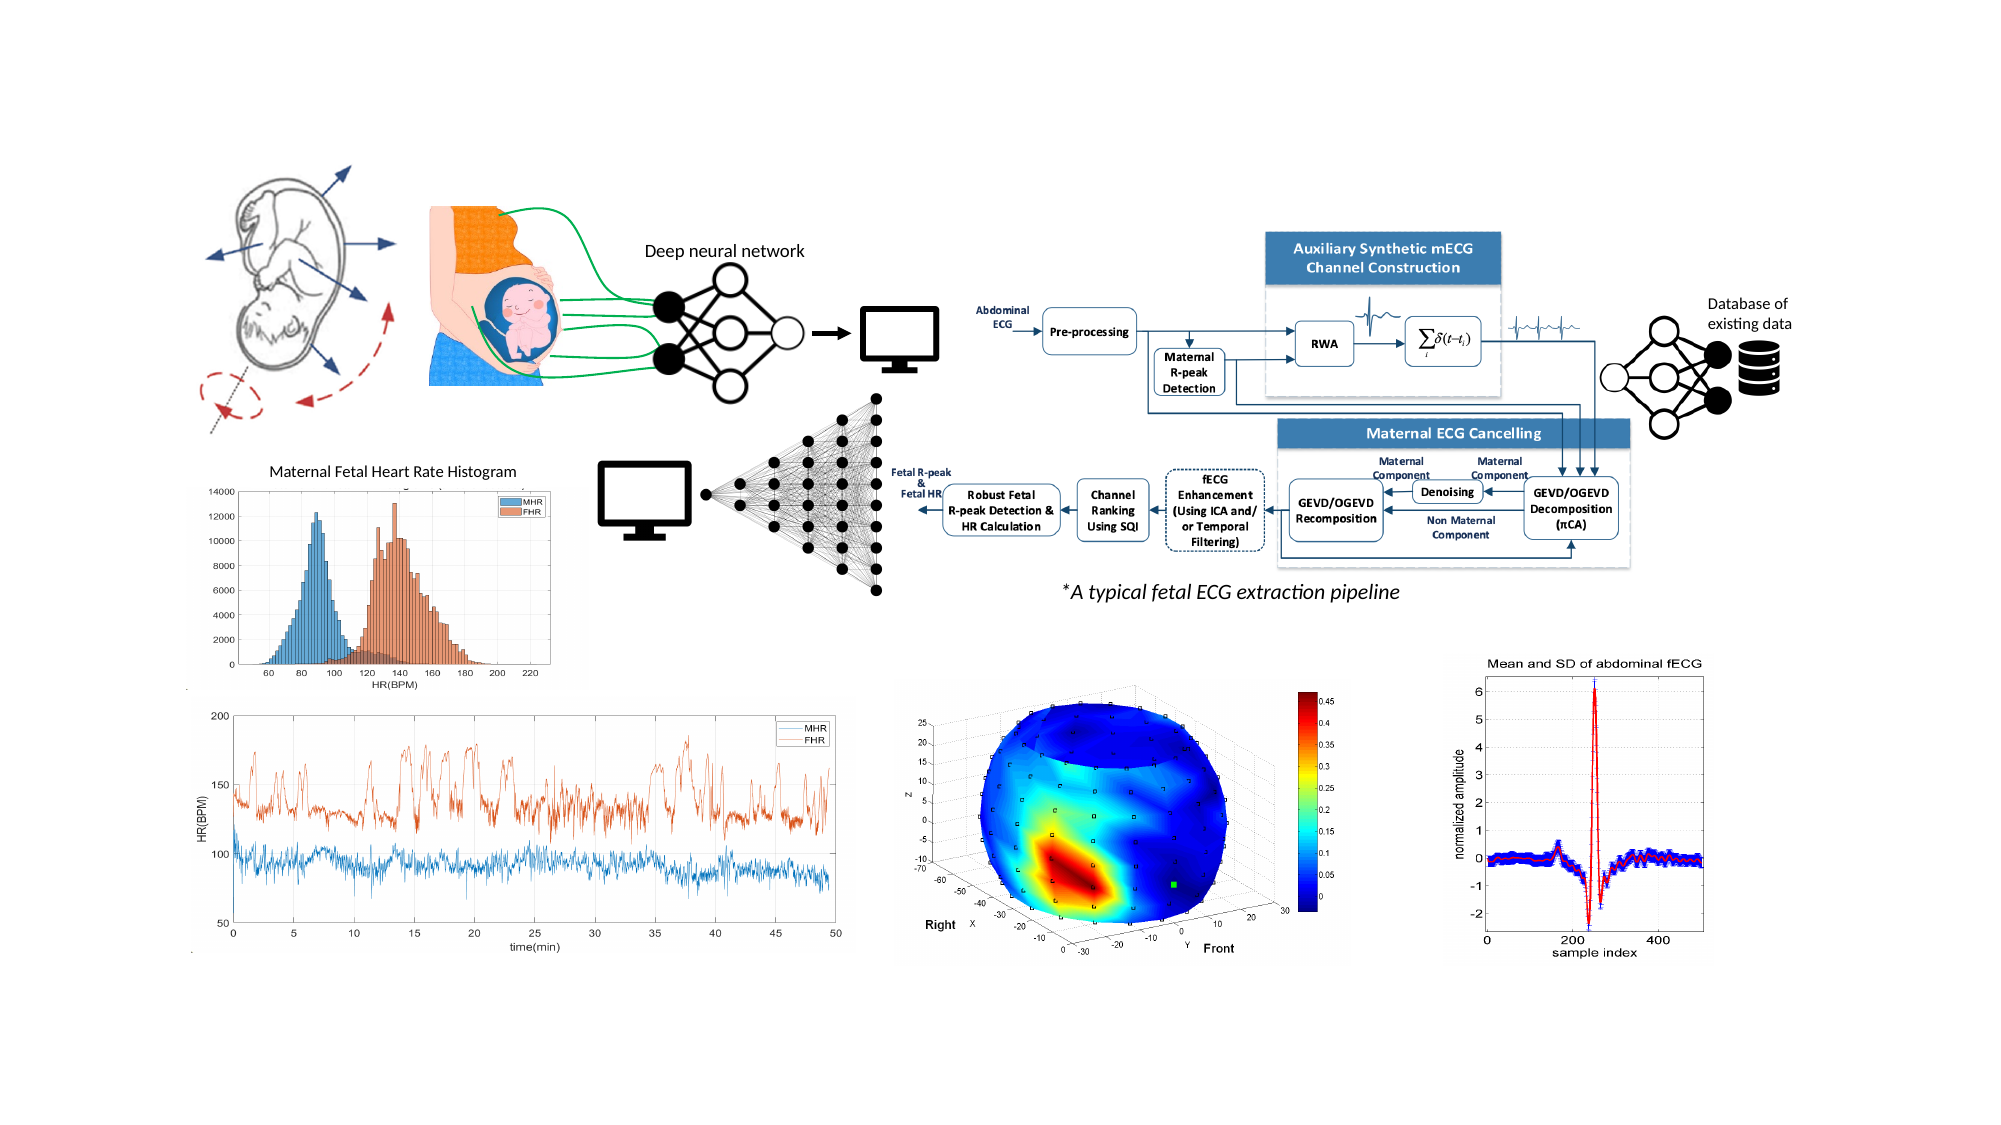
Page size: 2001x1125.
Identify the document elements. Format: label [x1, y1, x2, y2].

picture [894, 679, 1351, 966]
picture [191, 153, 408, 441]
text_box [429, 206, 947, 440]
picture [1443, 653, 1714, 966]
text_box [588, 213, 1818, 611]
picture [191, 696, 856, 953]
text_box [185, 453, 589, 690]
